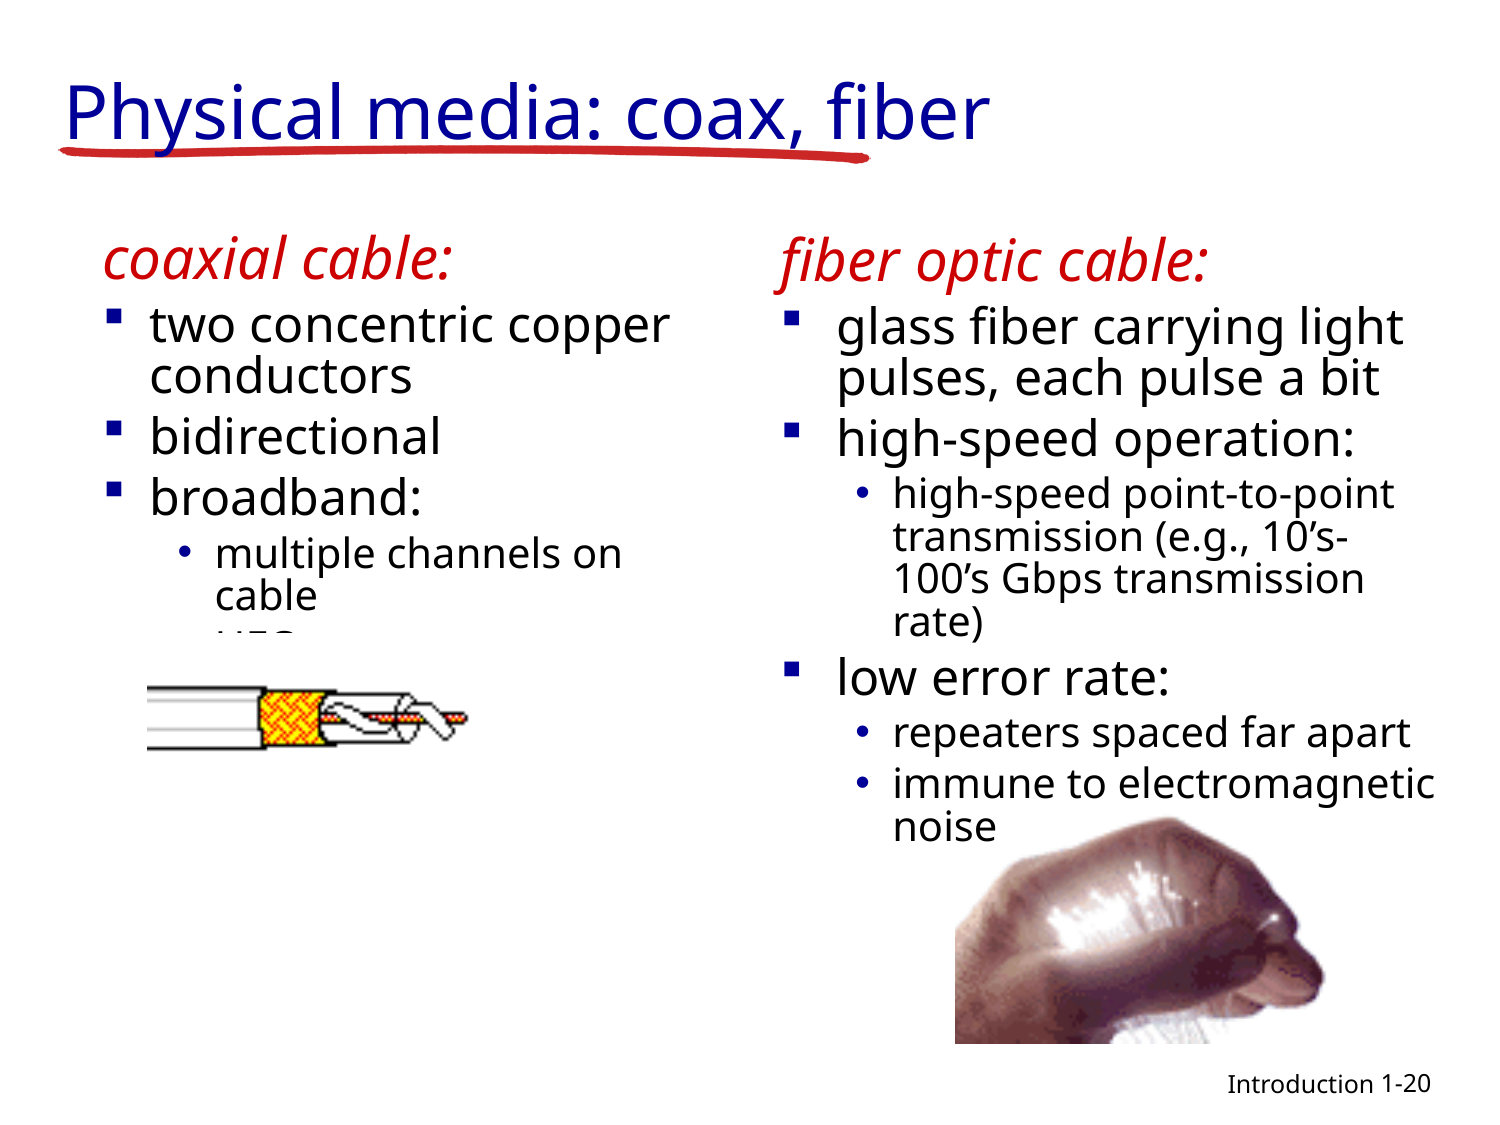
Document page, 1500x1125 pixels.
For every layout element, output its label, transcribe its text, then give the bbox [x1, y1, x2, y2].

picture [954, 803, 1345, 1044]
list coaxial cable: two concentric copper conductors bidirectional broadband: multiple channels on cable HFC [87, 224, 738, 935]
text_box fiber optic cable: glass fiber carrying light pulses, each pulse a bit high-speed operation: high-speed point-to-point transmission (e.g., 10’s-100’s Gbps transmission rate) low error rate: repeaters spaced far apart immune to electromagnetic noise [765, 216, 1460, 781]
picture [147, 633, 558, 813]
title Physical media: coax, fiber [48, 37, 1424, 182]
slide_number 1-20 [1365, 1059, 1477, 1106]
footer Introduction [914, 1060, 1391, 1109]
picture [54, 140, 881, 170]
